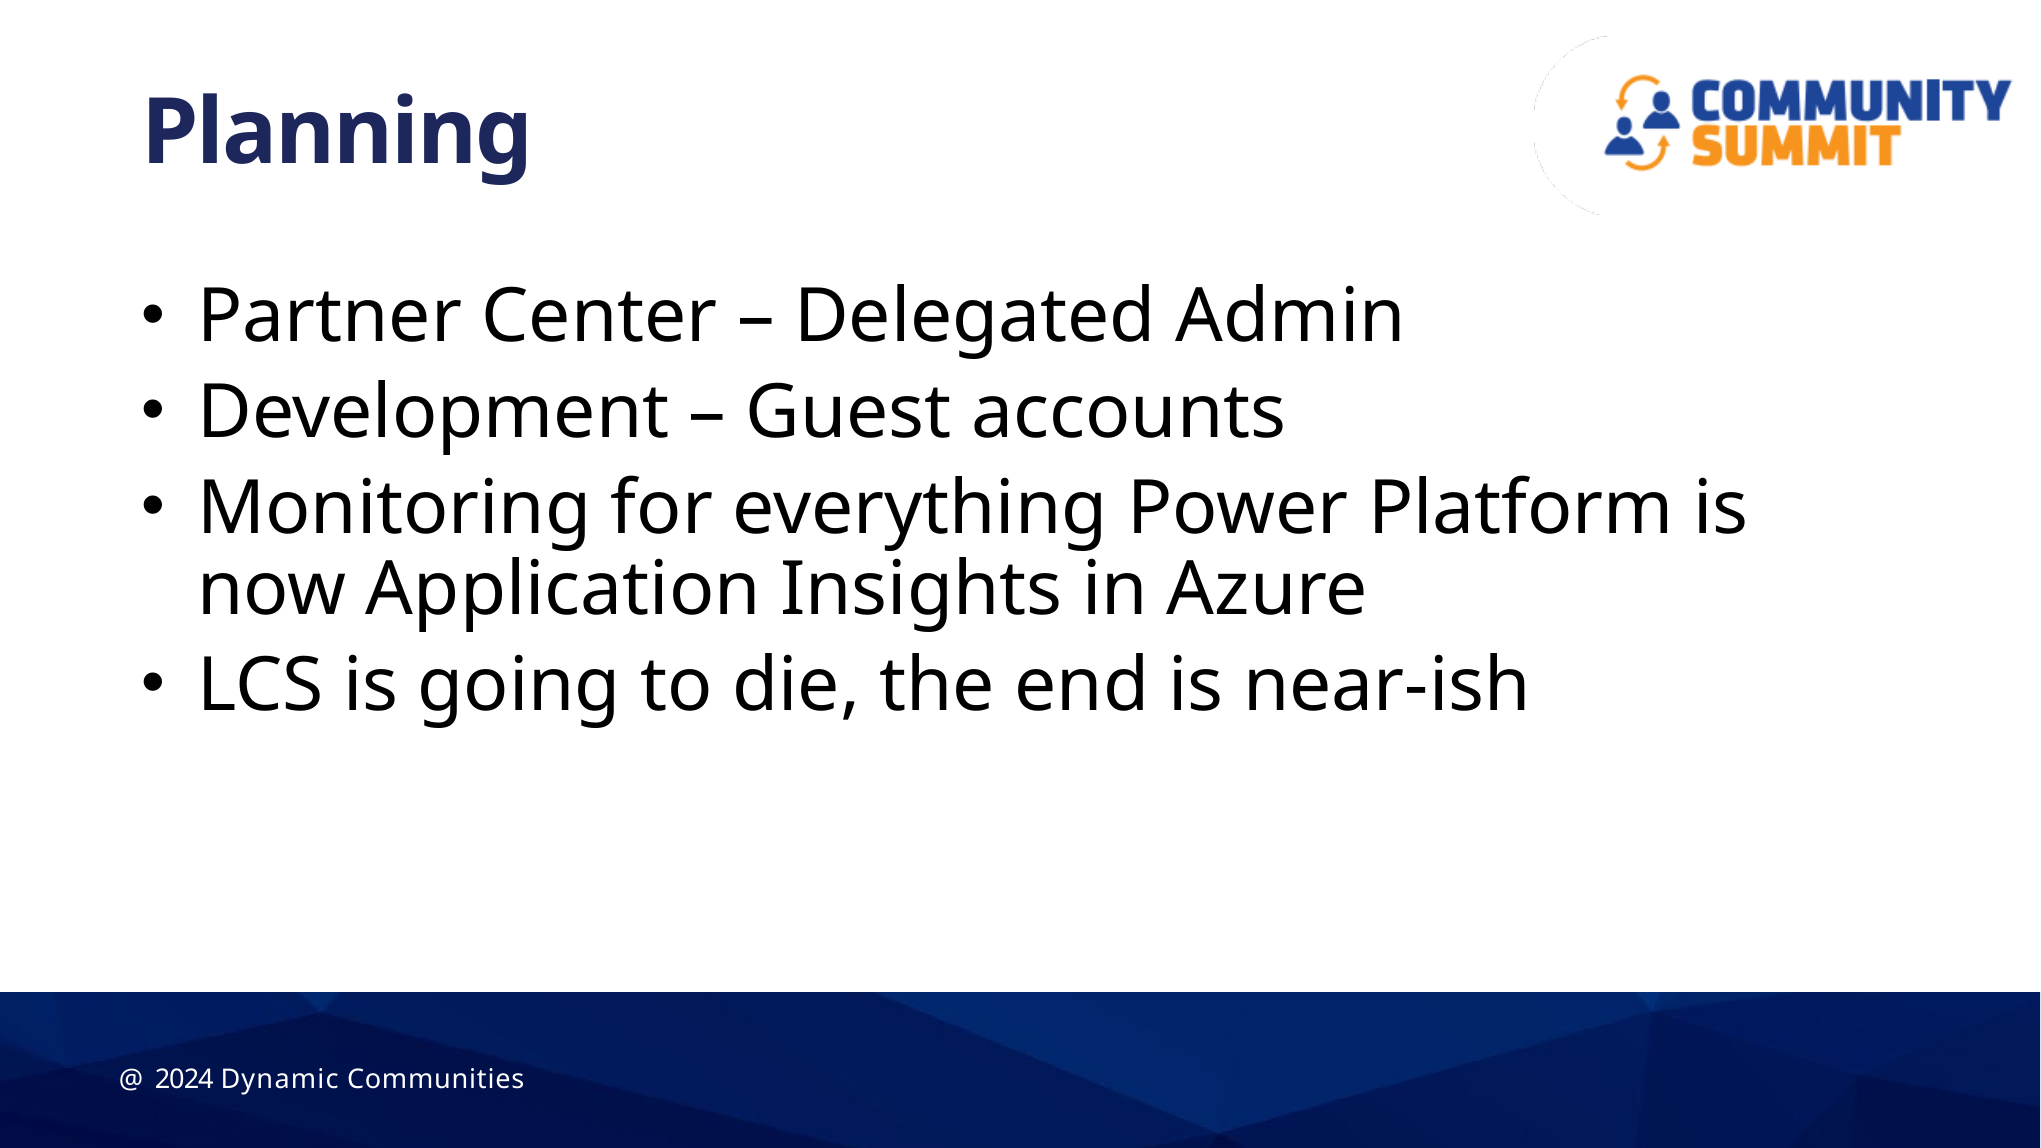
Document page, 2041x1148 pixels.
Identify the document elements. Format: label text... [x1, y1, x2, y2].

title Planning [117, 75, 1917, 193]
list Partner Center – Delegated Admin Development – Guest accounts Monitoring for everything Power Platform is now Application Insights in Azure LCS is going to die, the end is near-ish [117, 261, 1917, 924]
picture [0, 992, 2041, 1148]
